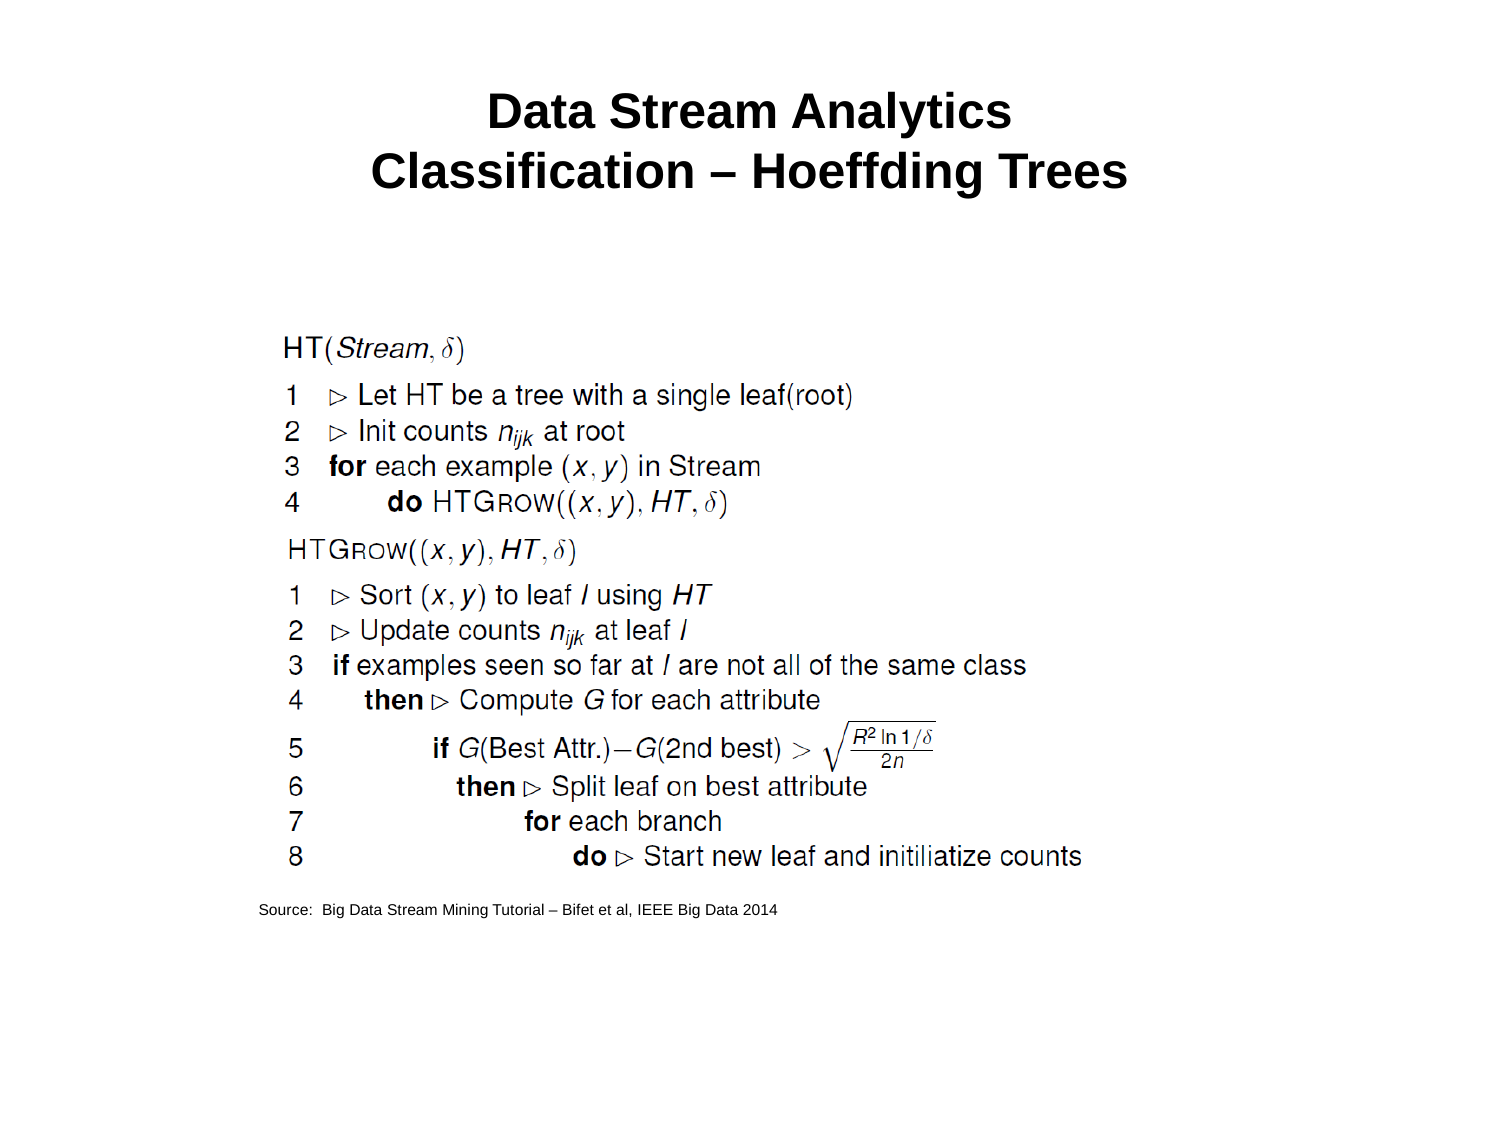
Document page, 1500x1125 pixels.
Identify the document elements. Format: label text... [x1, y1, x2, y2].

text_box Source: Big Data Stream Mining Tutorial – Bifet et al, IEEE Big Data 2014 [243, 892, 1238, 926]
title Data Stream Analytics Classification – Hoeffding Trees [75, 45, 1425, 233]
picture [258, 330, 1119, 873]
